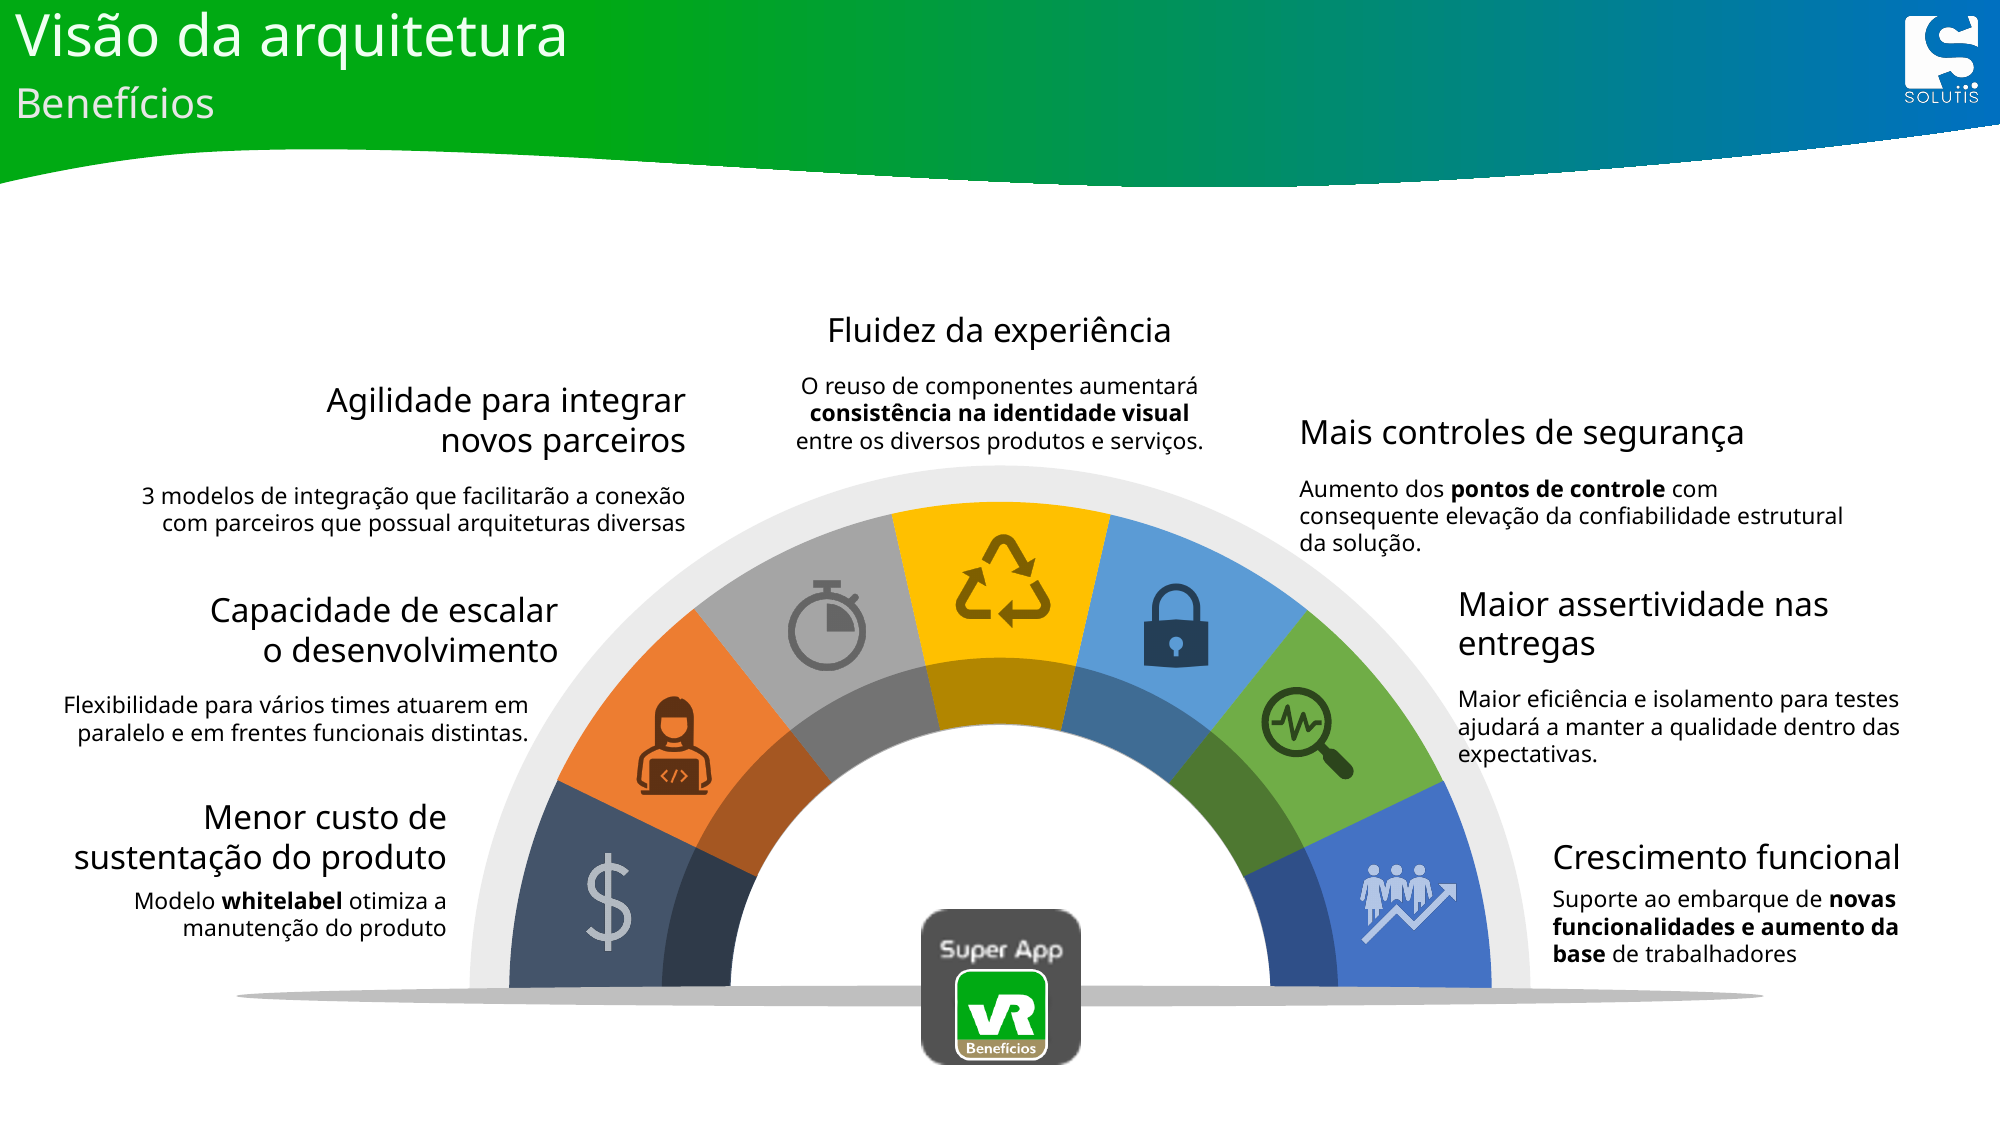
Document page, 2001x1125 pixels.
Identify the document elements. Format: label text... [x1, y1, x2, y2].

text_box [139, 370, 687, 545]
text_box [1271, 704, 1322, 742]
text_box Crescimento funcional [1552, 828, 1997, 884]
picture [619, 686, 729, 797]
text_box Fluidez da experiência [778, 301, 1222, 357]
picture [921, 909, 1081, 1065]
text_box [1081, 984, 1767, 1008]
picture [947, 526, 1058, 636]
text_box [660, 656, 1340, 985]
subtitle Benefícios [0, 75, 1500, 135]
picture [553, 847, 663, 957]
text_box [1077, 514, 1308, 729]
text_box [233, 984, 921, 1008]
text_box [557, 608, 789, 847]
text_box [891, 501, 1111, 665]
text_box [468, 464, 1532, 987]
picture [1352, 847, 1463, 957]
picture [1905, 16, 1978, 103]
text_box Maior eficiência e isolamento para testes ajudará a manter a qualidade dentro das expectativas. [1457, 677, 1978, 775]
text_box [1299, 403, 1846, 538]
text_box [509, 781, 694, 986]
text_box [1211, 610, 1443, 846]
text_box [34, 580, 560, 755]
text_box [1261, 687, 1354, 780]
picture [1121, 570, 1231, 681]
text_box [1305, 780, 1492, 986]
picture [771, 570, 882, 681]
text_box [694, 514, 925, 729]
text_box Menor custo de sustentação do produto [57, 788, 448, 884]
text_box O reuso de componentes aumentará consistência na identidade visual entre os diversos produtos e serviços. [793, 363, 1207, 461]
text_box Suporte ao embarque de novas funcionalidades e aumento da base de trabalhadores [1552, 877, 1921, 975]
title Visão da arquitetura [0, 0, 1500, 75]
text_box Modelo whitelabel otimiza a manutenção do produto [59, 878, 448, 949]
text_box Maior assertividade nas entregas [1457, 575, 1902, 670]
